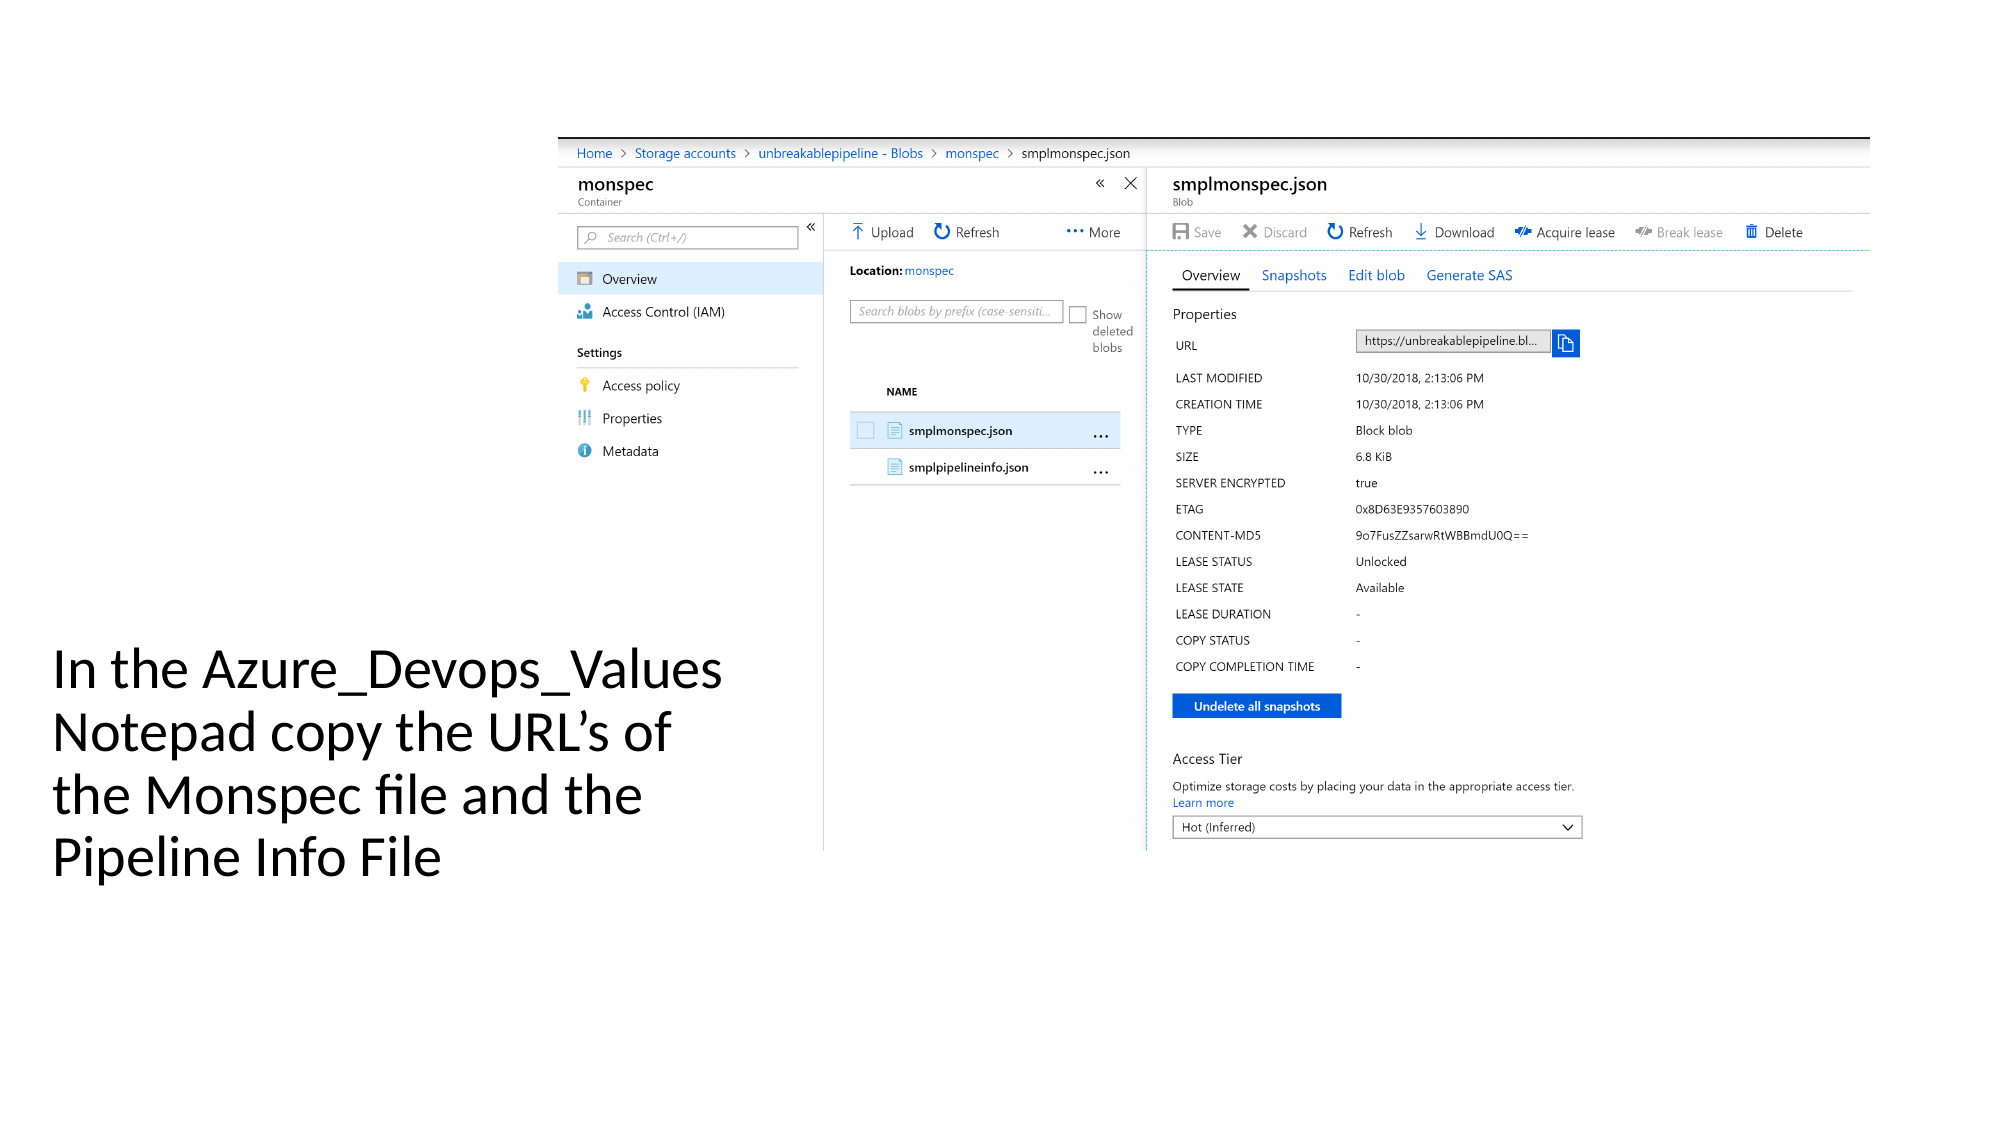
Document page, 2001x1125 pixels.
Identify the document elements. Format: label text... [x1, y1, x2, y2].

text_box In the Azure_Devops_Values Notepad copy the URL’s of the Monspec file and the Pipeline Info File [37, 630, 748, 932]
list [558, 137, 1870, 852]
